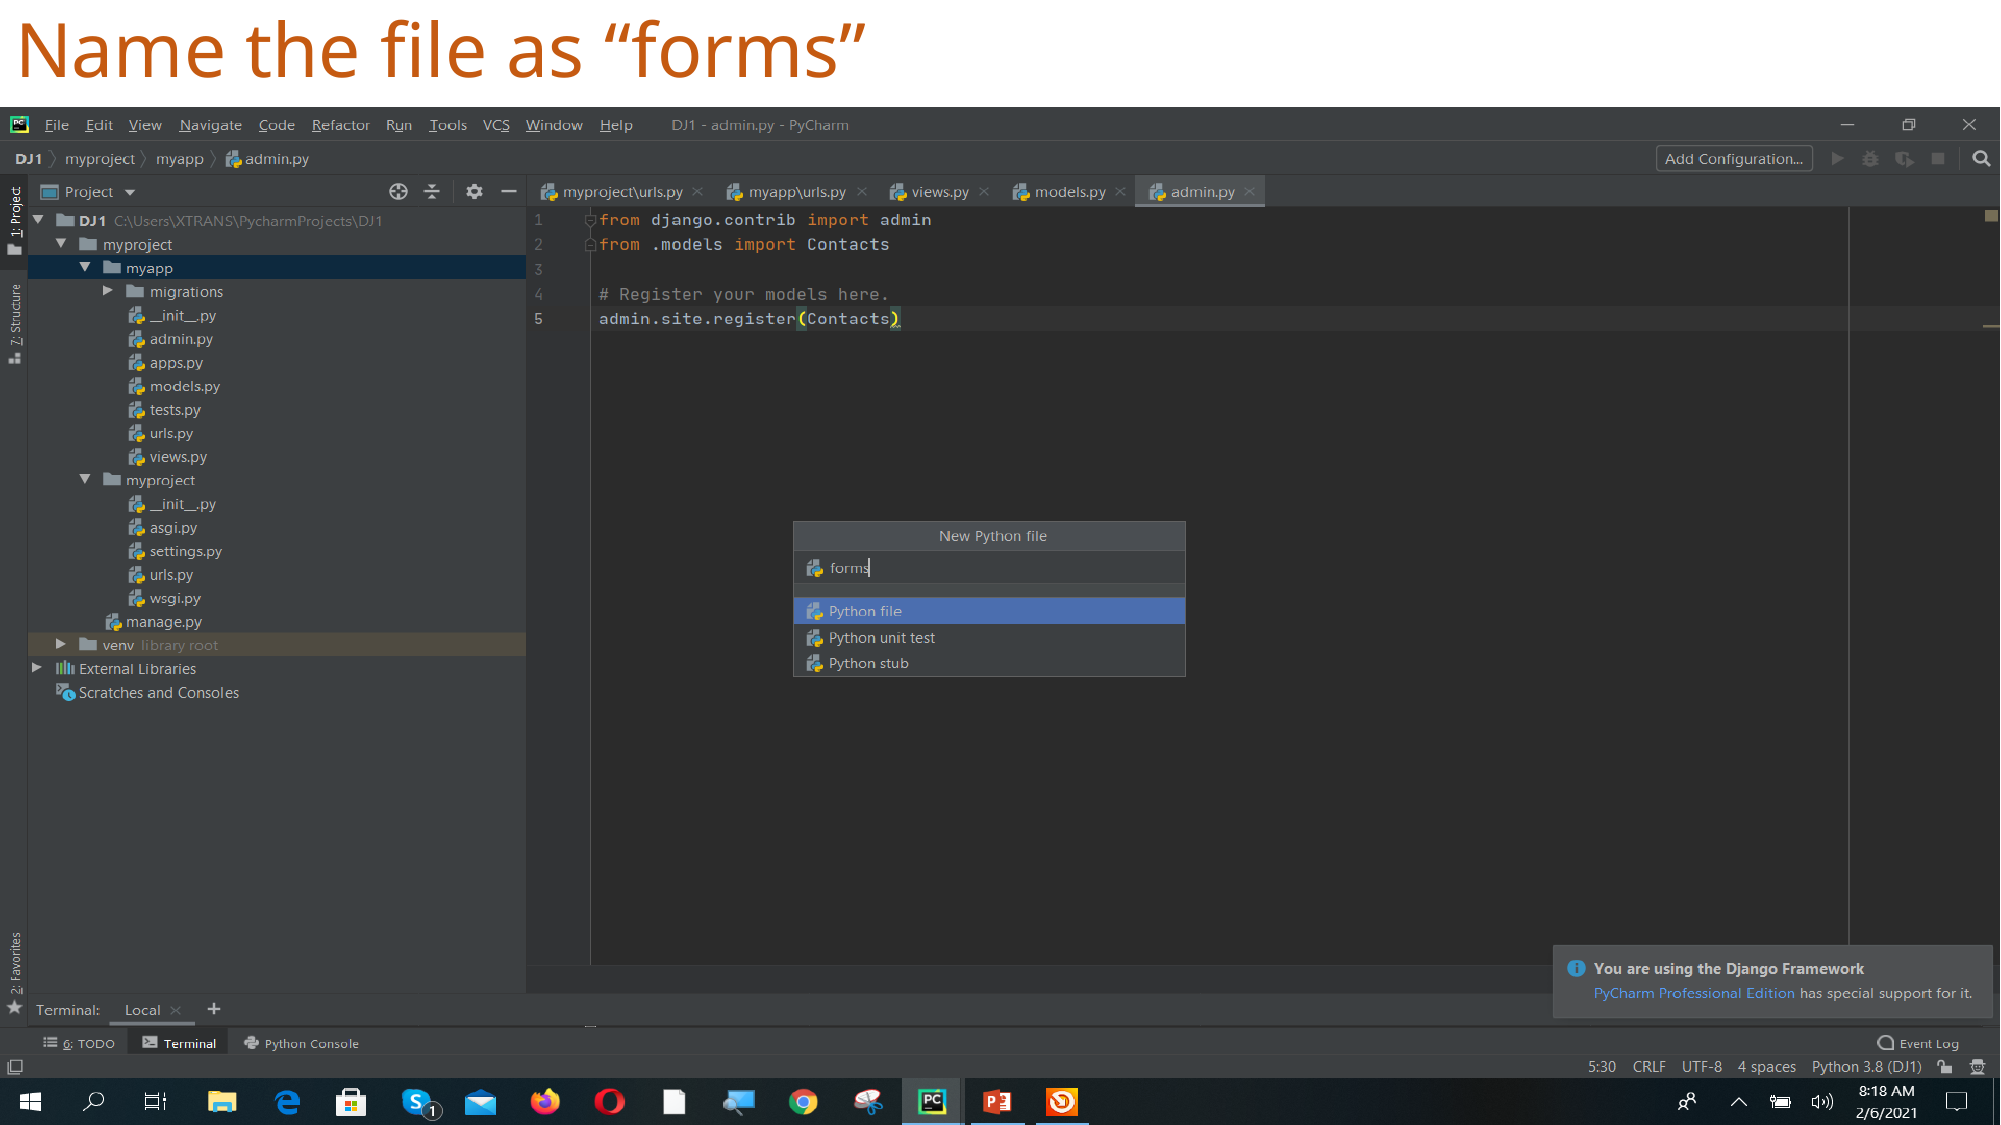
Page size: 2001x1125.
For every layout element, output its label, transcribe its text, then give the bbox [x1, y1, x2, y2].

title Name the file as “forms” [0, 0, 1725, 107]
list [0, 107, 2000, 1125]
